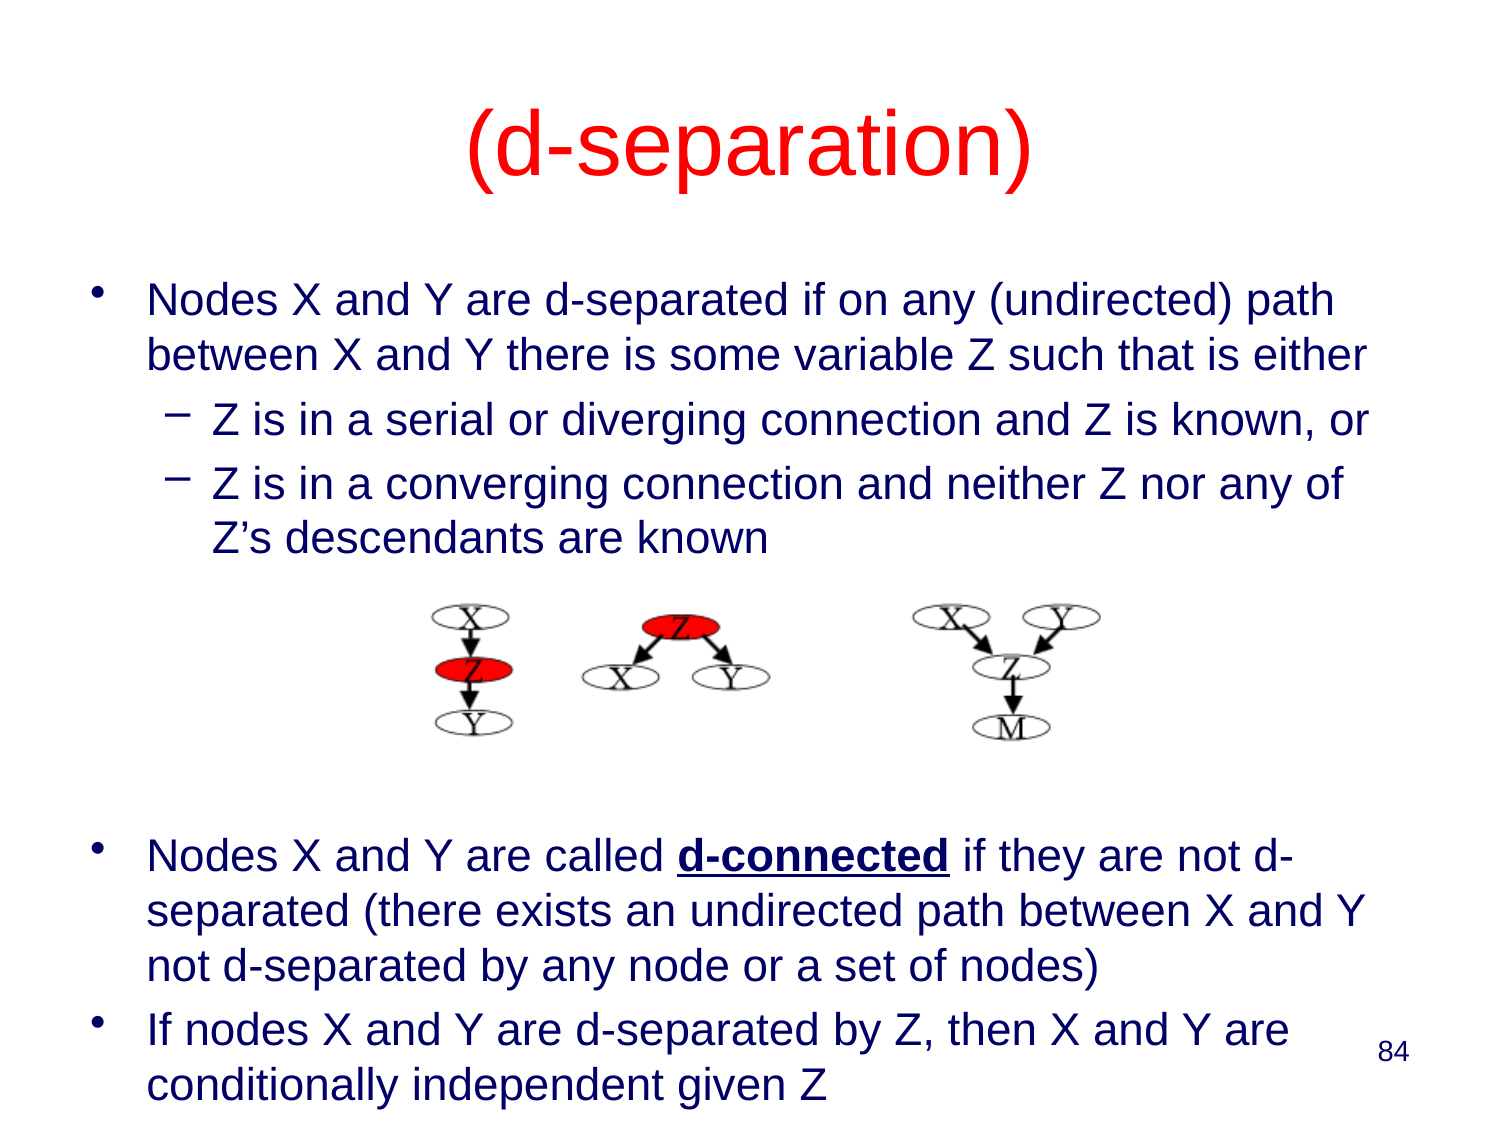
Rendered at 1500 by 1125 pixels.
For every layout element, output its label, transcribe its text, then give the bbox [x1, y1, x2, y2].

picture [395, 573, 1115, 758]
list Nodes X and Y are d-separated if on any (undirected) path between X and Y there is some variable Z such that is either Z is in a serial or diverging connection and Z is known, or Z is in a converging connection and neither Z nor any of Z’s descendants are known Nodes X and Y are called d-connected if they are not d-separated (there exists an undirected path between X and Y not d-separated by any node or a set of nodes) If nodes X and Y are d-separated by Z, then X and Y are conditionally independent given Z [75, 262, 1425, 1005]
slide_number 84 [1074, 1024, 1425, 1103]
title (d-separation) [75, 45, 1425, 233]
